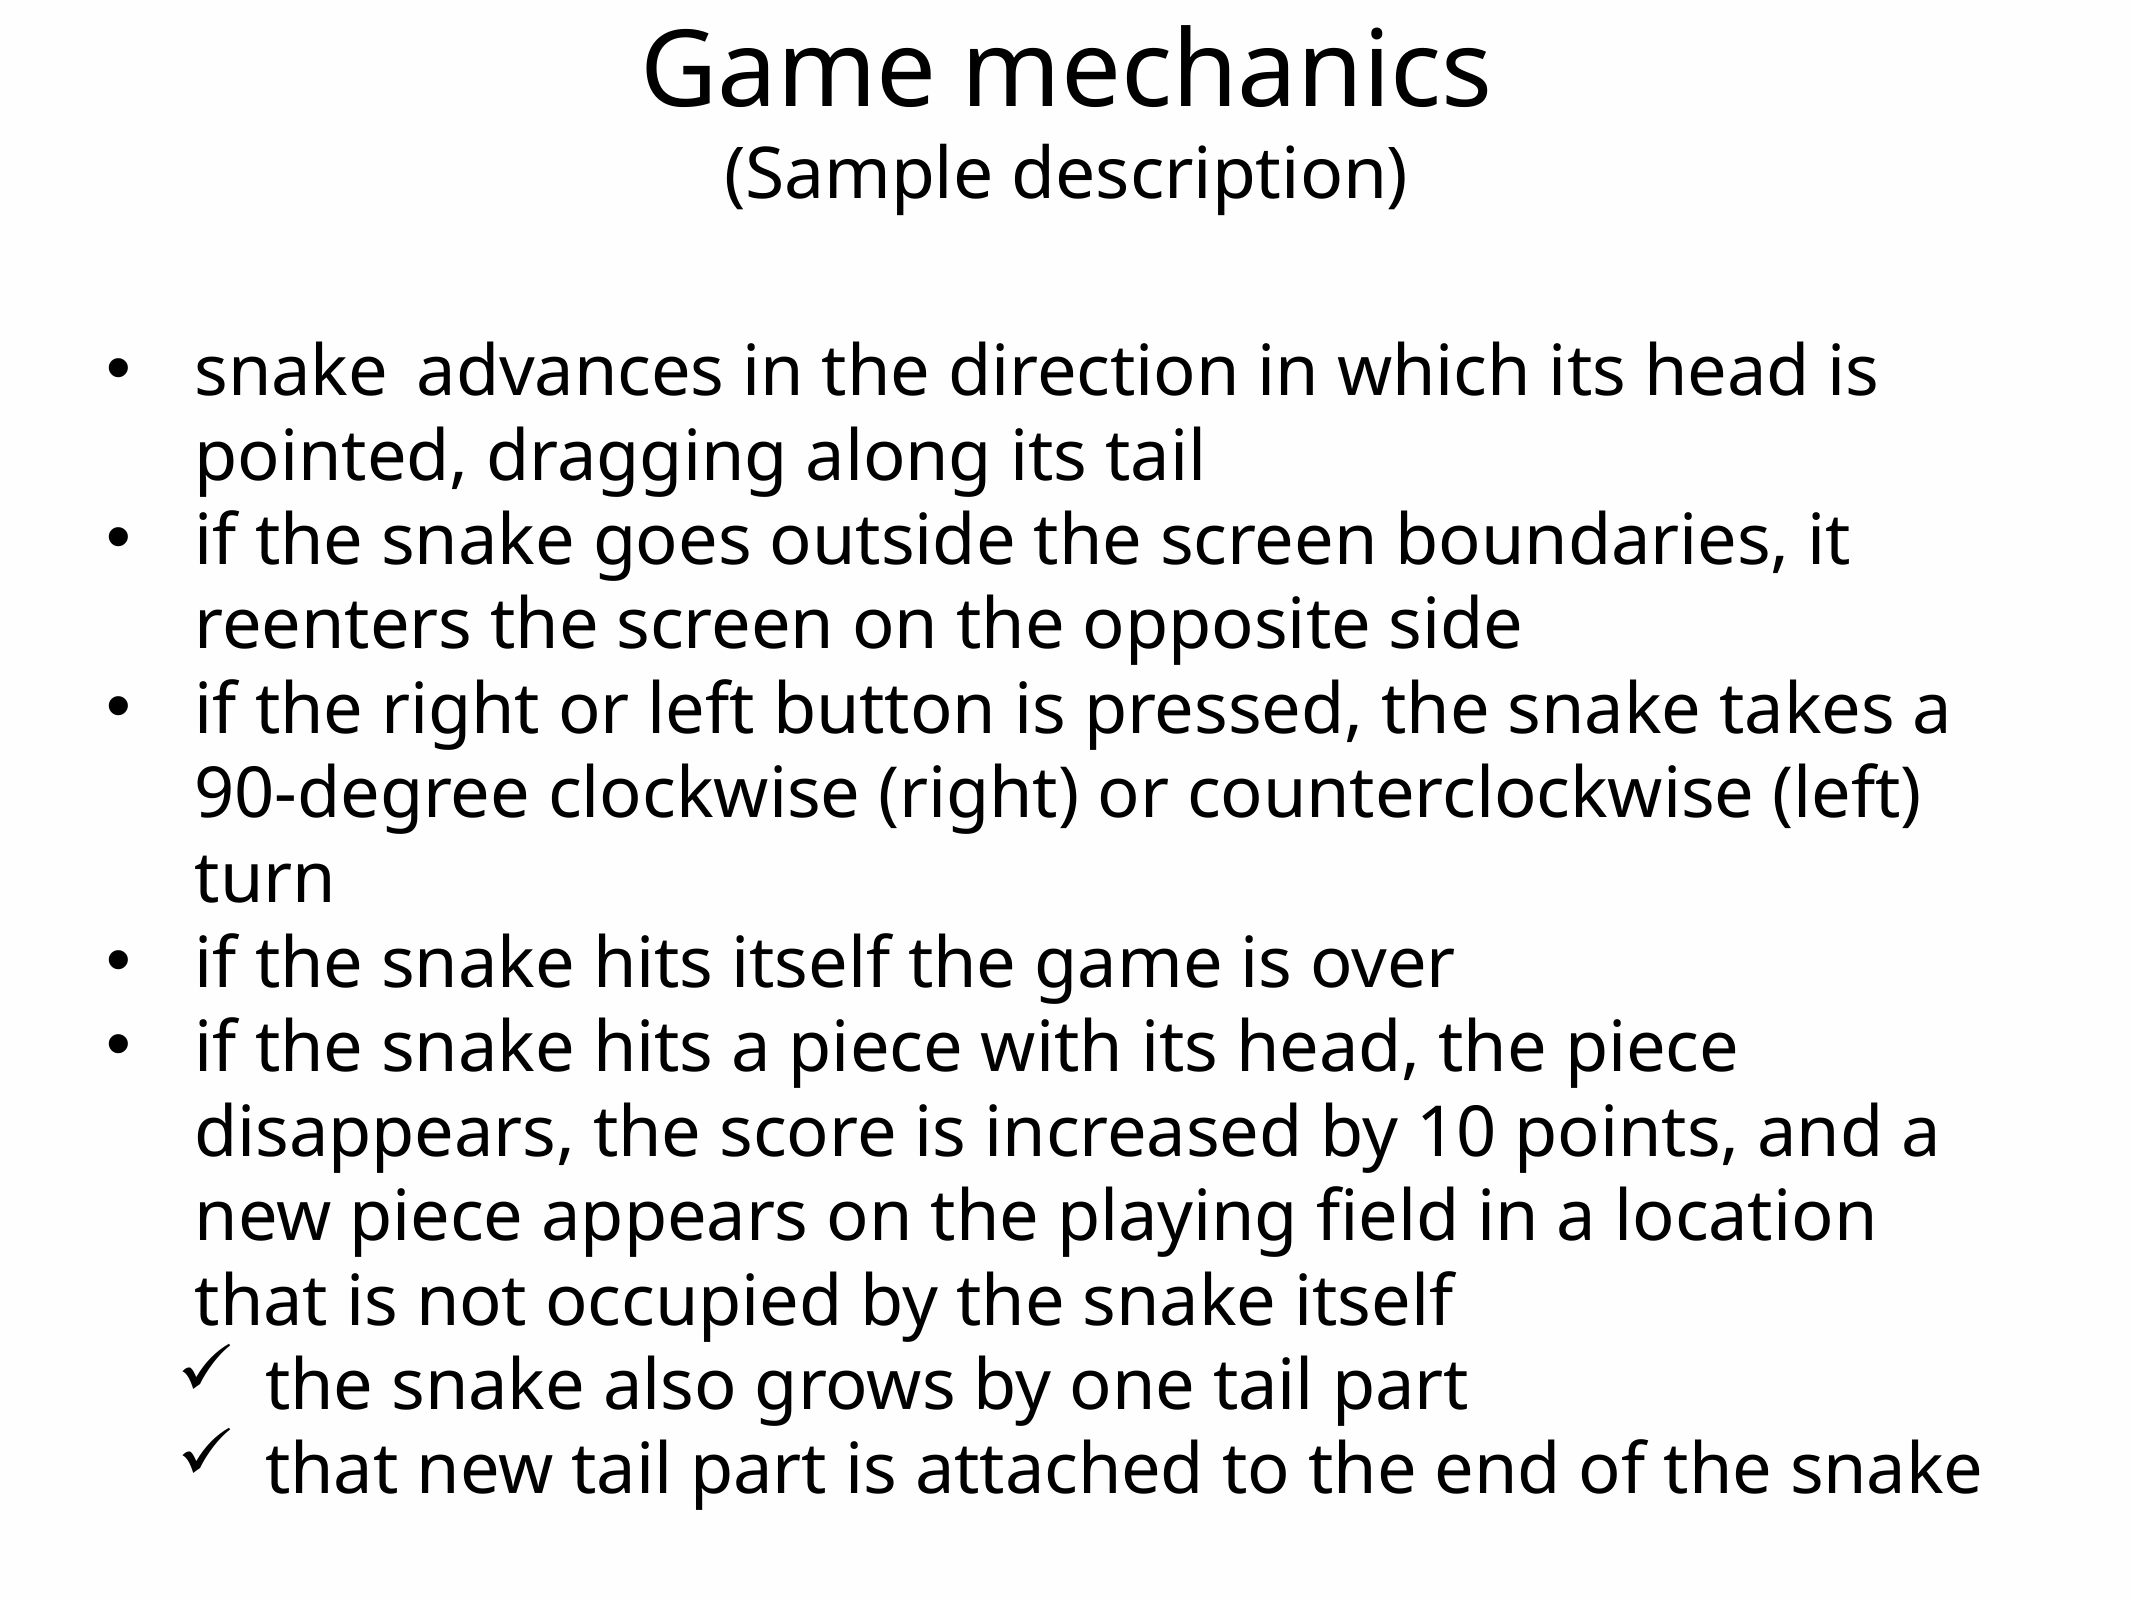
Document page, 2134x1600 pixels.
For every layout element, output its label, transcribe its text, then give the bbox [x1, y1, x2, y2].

title Game mechanics (Sample description) [17, 0, 2116, 214]
list snake advances in the direction in which its head is pointed, dragging along its tail if the snake goes outside the screen boundaries, it reenters the screen on the opposite side if the right or left button is pressed, the snake takes a 90-degree clockwise (right) or counterclockwise (left) turn if the snake hits itself the game is over if the snake hits a piece with its head, the piece disappears, the score is increased by 10 points, and a new piece appears on the playing field in a location that is not occupied by the snake itself the snake also grows by one tail part that new tail part is attached to the end of the snake [106, 324, 2027, 1519]
